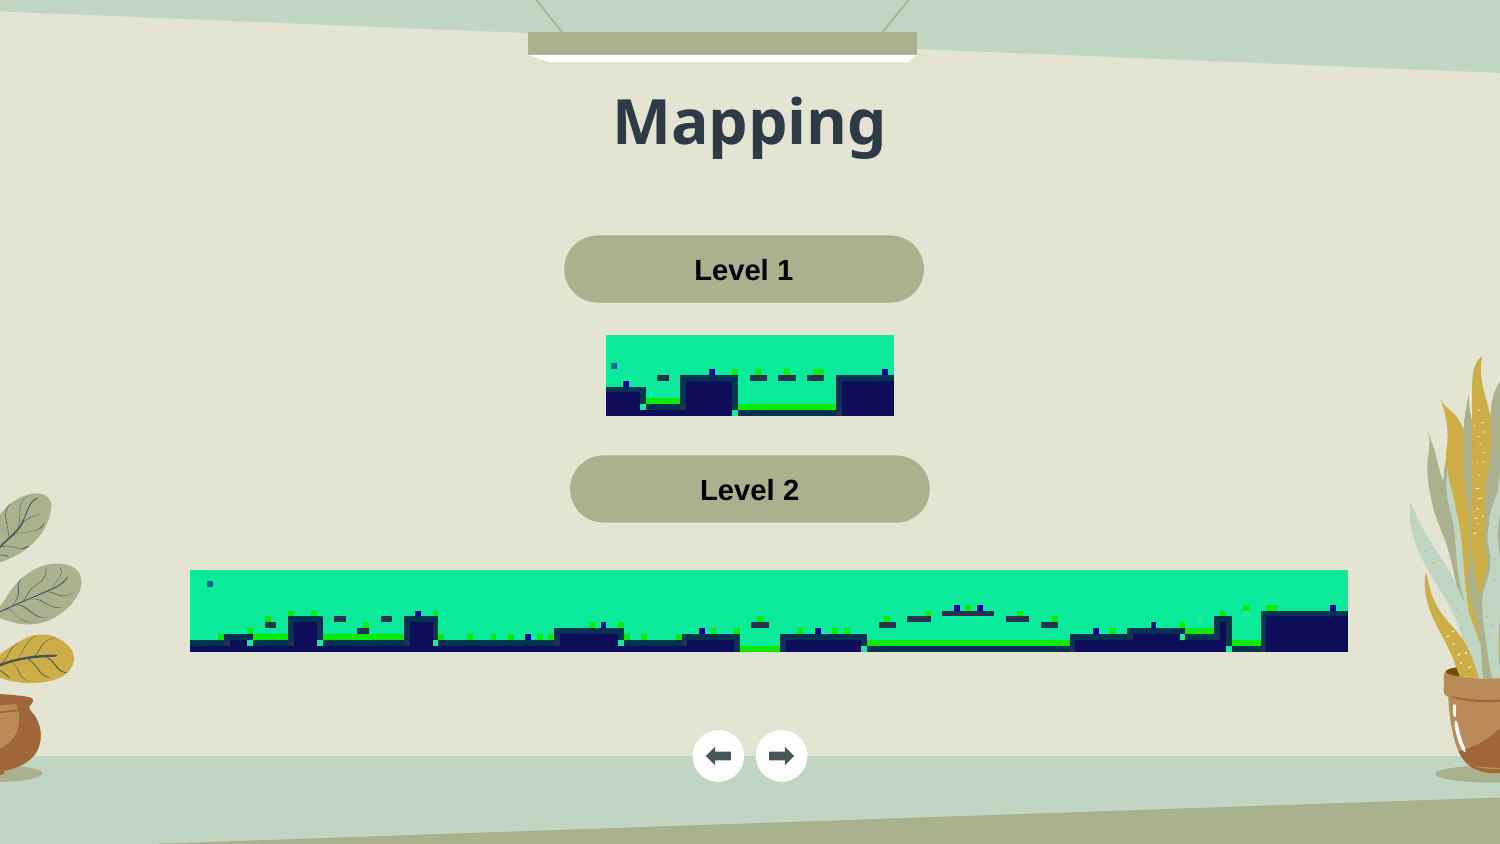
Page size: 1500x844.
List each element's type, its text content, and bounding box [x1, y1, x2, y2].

text_box Level 1 [564, 235, 924, 303]
picture [606, 335, 894, 417]
text_box [692, 730, 745, 782]
text_box [705, 746, 731, 766]
title Mapping [118, 86, 1382, 154]
picture [190, 570, 1348, 652]
text_box Level 2 [570, 455, 930, 523]
text_box [769, 746, 795, 766]
text_box [755, 730, 808, 782]
